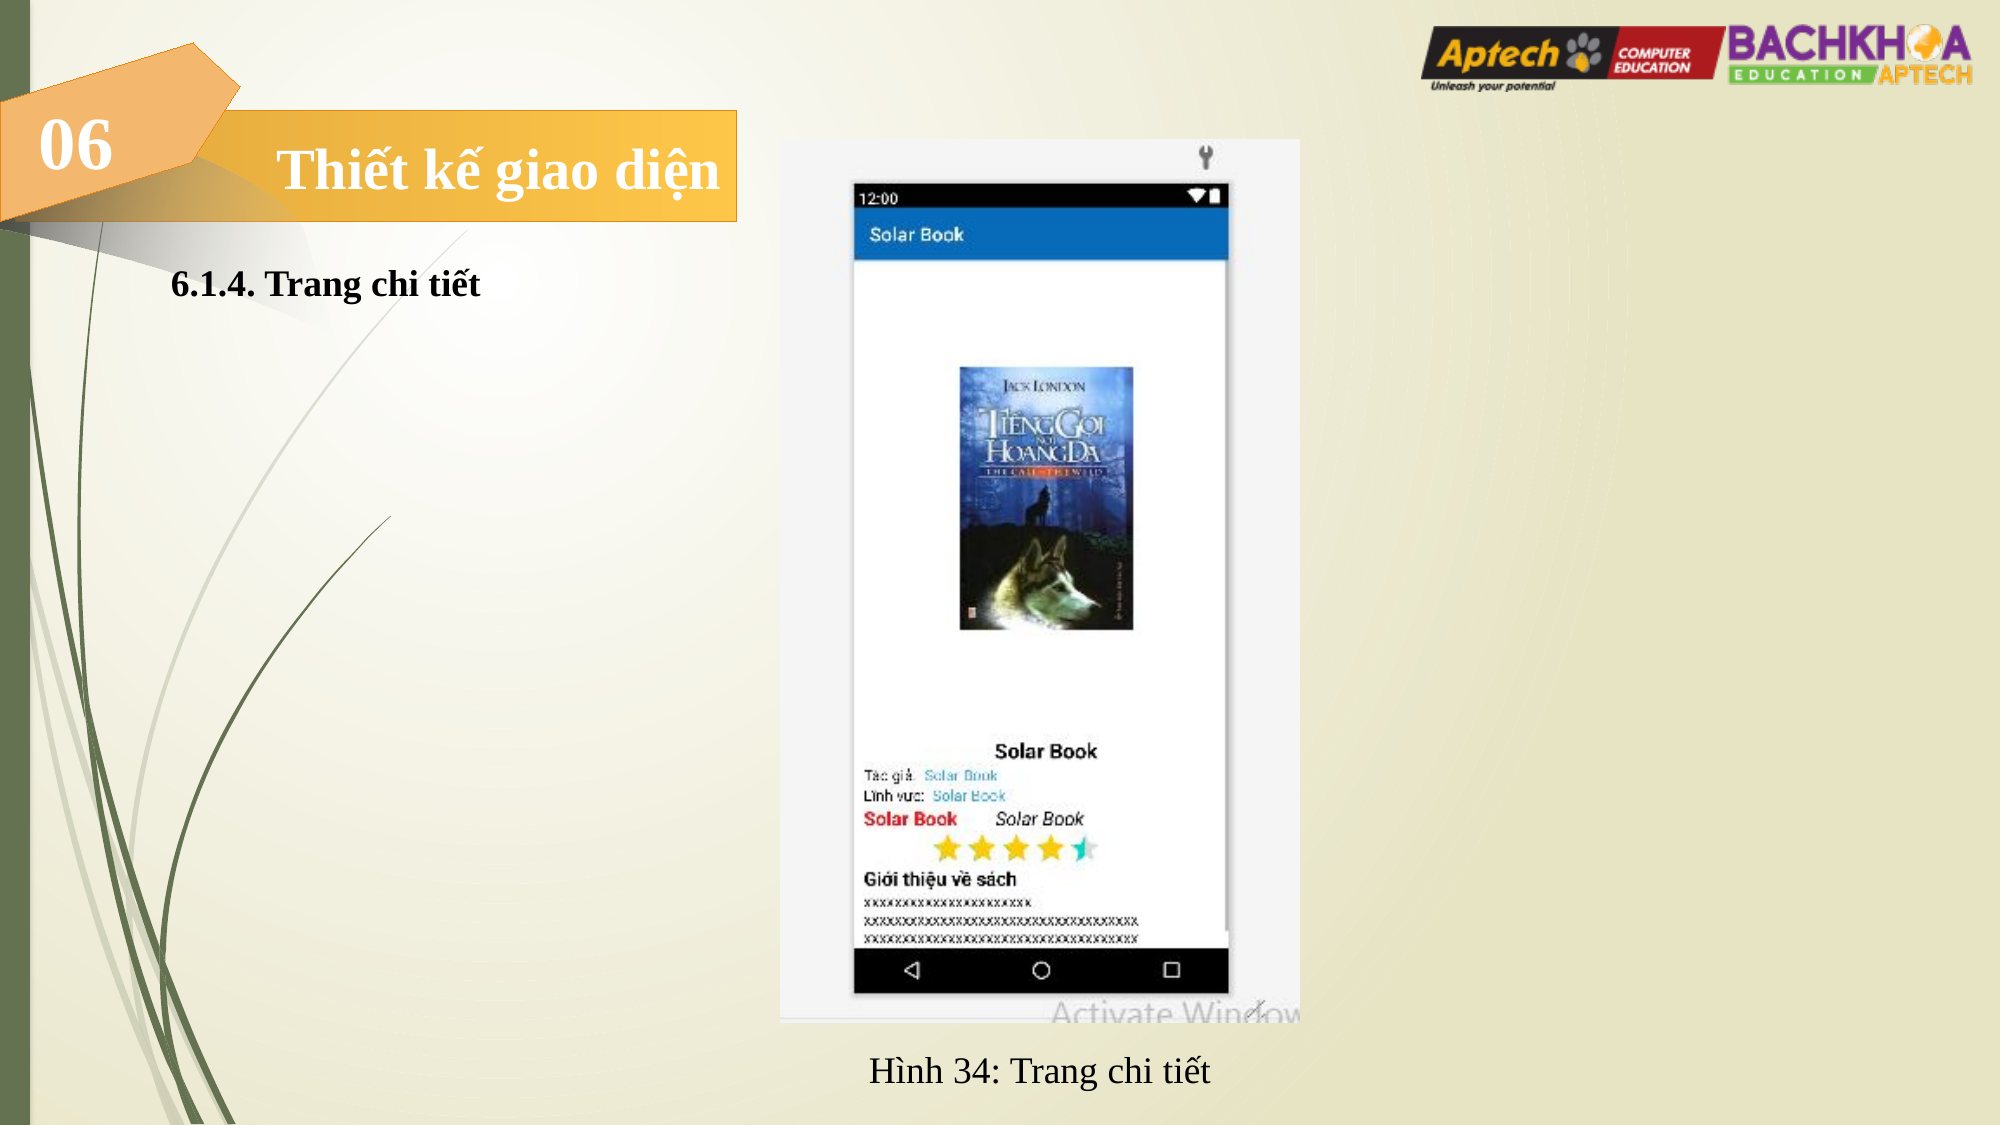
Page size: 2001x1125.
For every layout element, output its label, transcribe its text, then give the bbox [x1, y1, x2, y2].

text_box Hình 34: Trang chi tiết [853, 1052, 1227, 1099]
picture [1421, 23, 1978, 92]
picture [780, 138, 1300, 1023]
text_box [0, 42, 737, 314]
